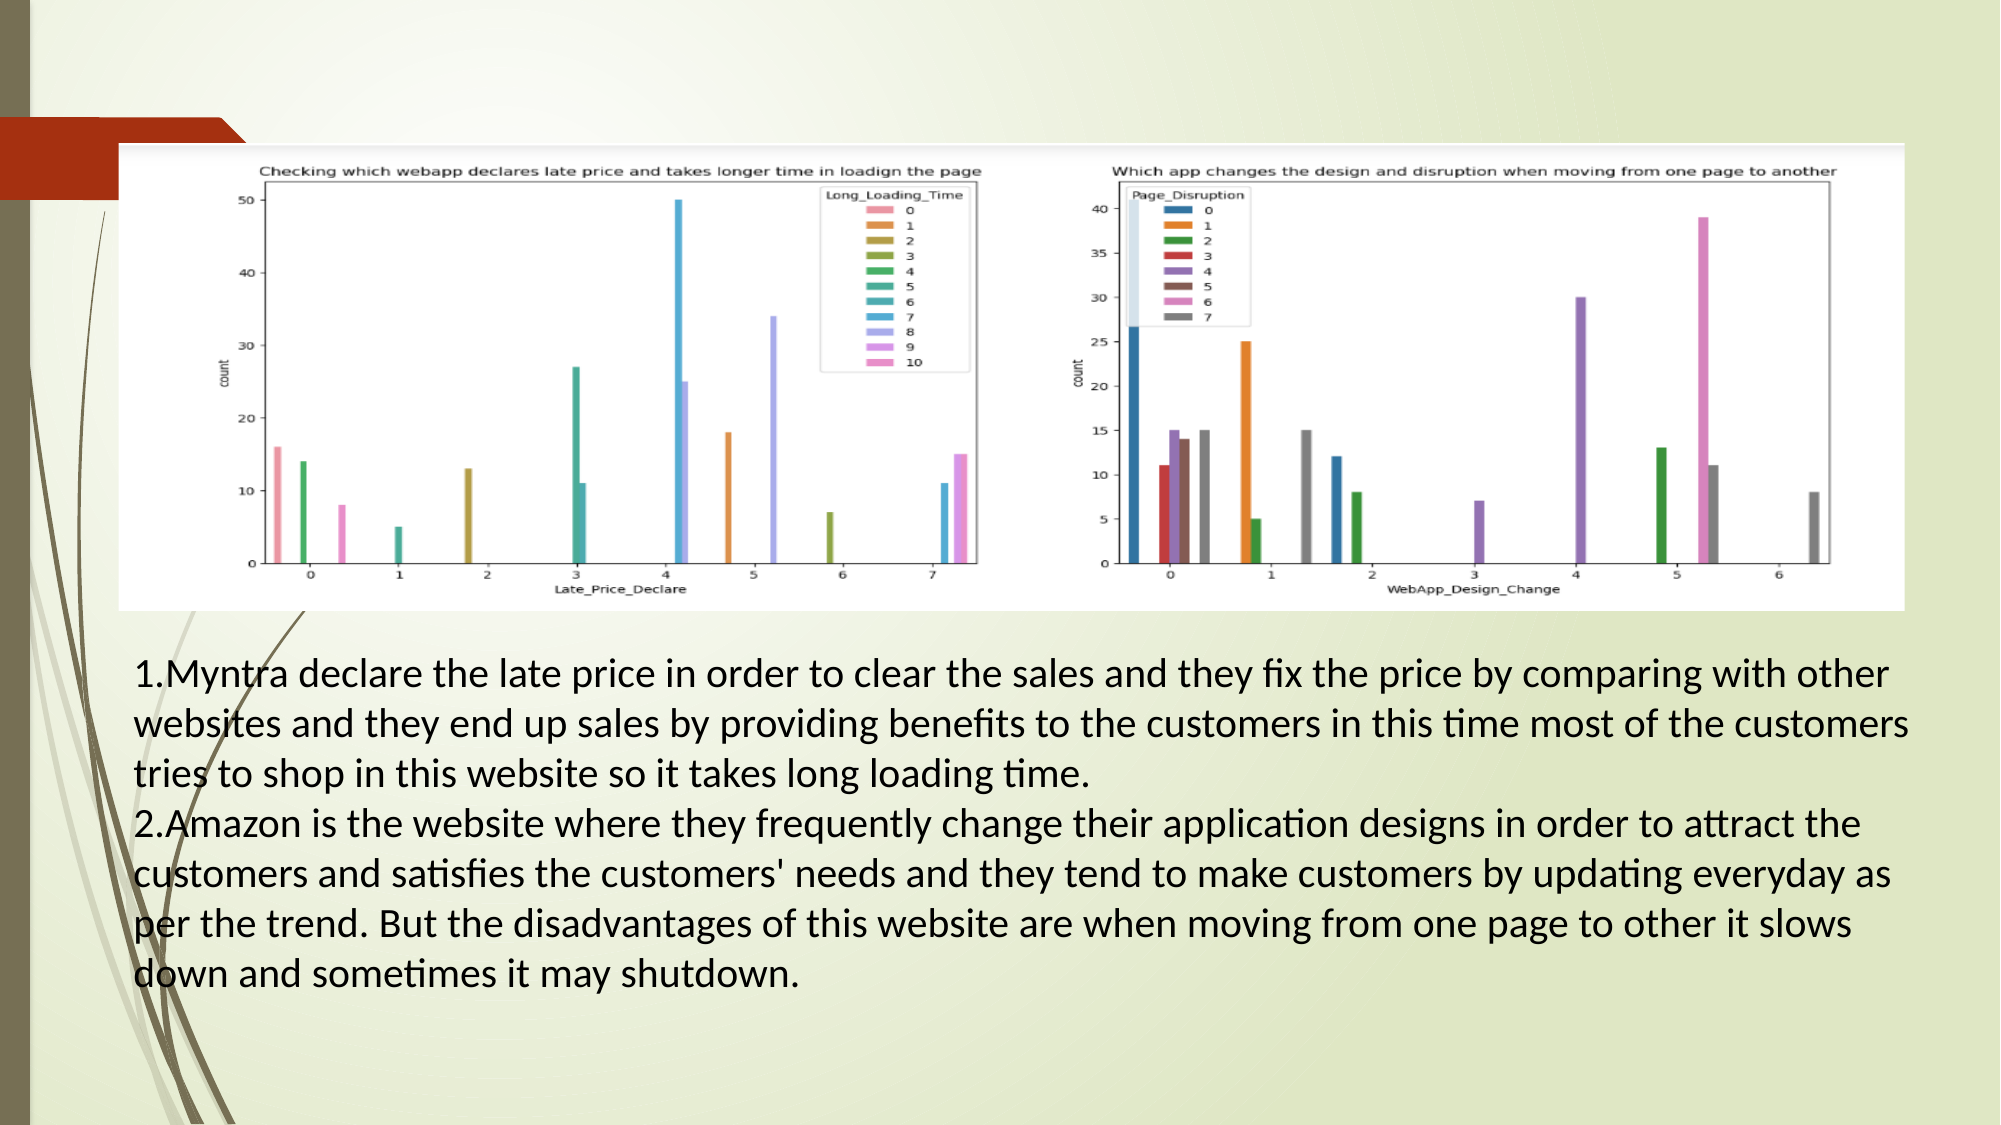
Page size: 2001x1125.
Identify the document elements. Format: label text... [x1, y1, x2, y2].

text_box Myntra declare the late price in order to clear the sales and they fix the price by comparing with other websites and they end up sales by providing benefits to the customers in this time most of the customers tries to shop in this website so it takes long loading time. Amazon is the website where they frequently change their application designs in order to attract the customers and satisfies the customers' needs and they tend to make customers by updating everyday as per the trend. But the disadvantages of this website are when moving from one page to other it slows down and sometimes it may shutdown. [118, 638, 1961, 1003]
picture [118, 142, 1905, 611]
